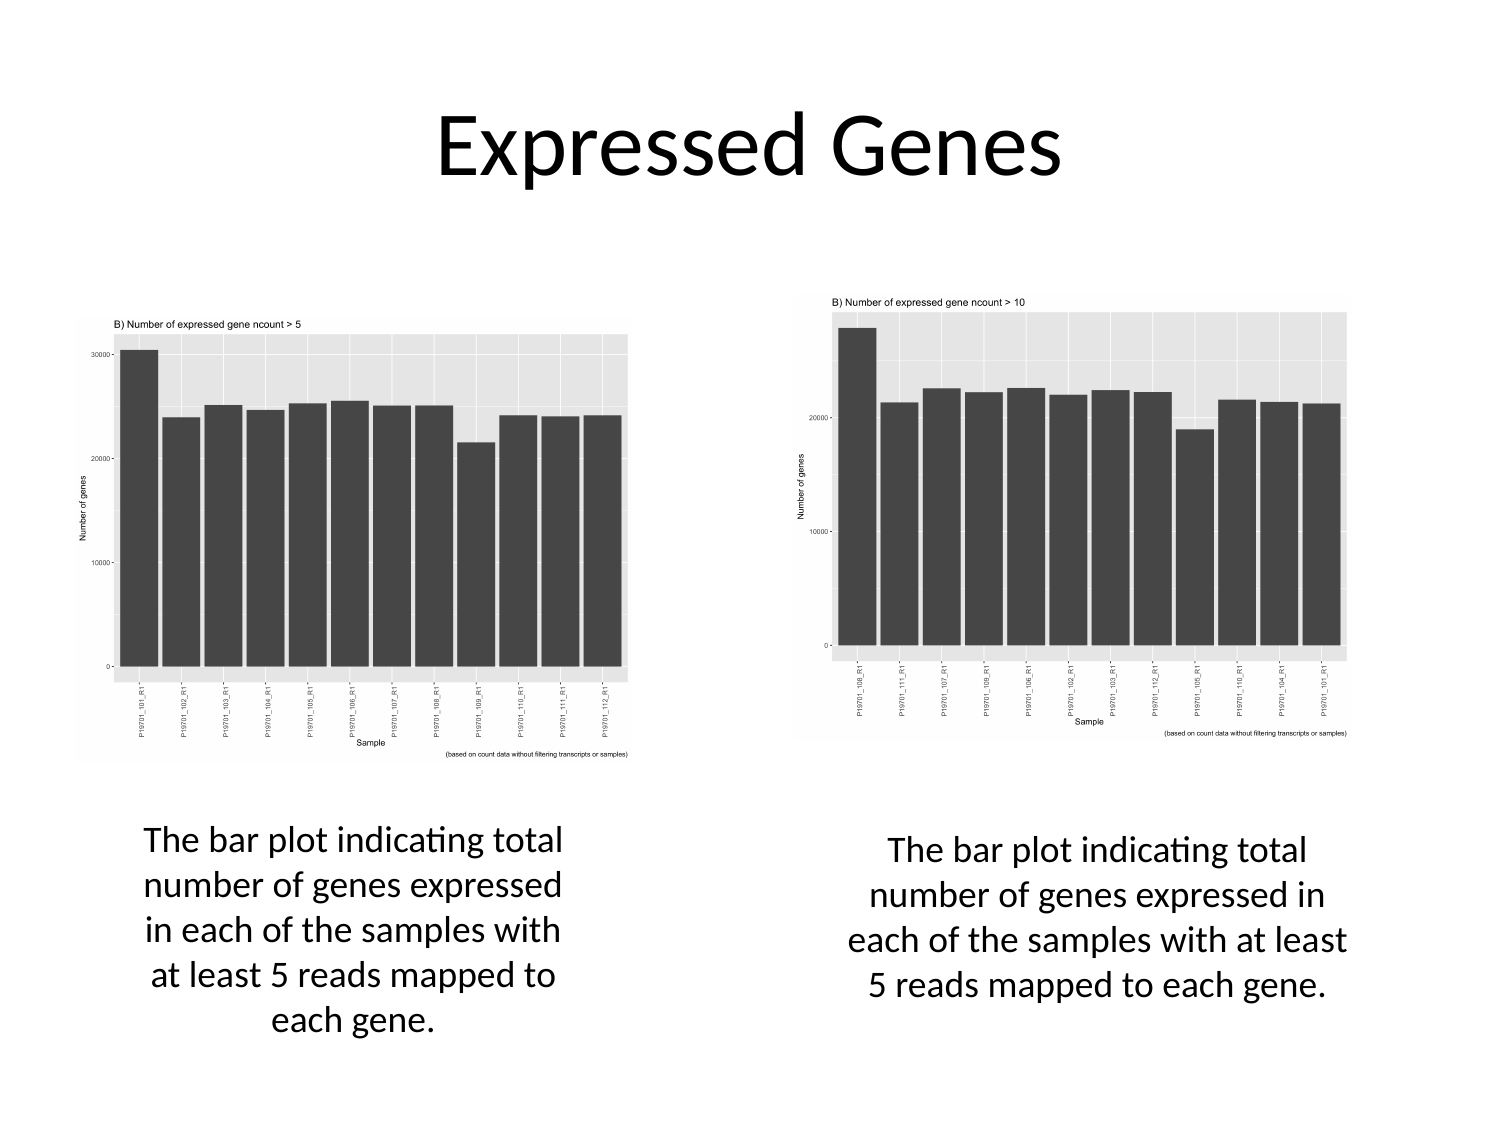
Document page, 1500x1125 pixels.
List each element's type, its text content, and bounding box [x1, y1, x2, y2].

text_box The bar plot indicating total number of genes expressed in each of the samples with at least 5 reads mapped to each gene. [819, 817, 1377, 901]
text_box The bar plot indicating total number of genes expressed in each of the samples with at least 5 reads mapped to each gene. [123, 808, 584, 1058]
picture [74, 316, 633, 763]
picture [793, 294, 1352, 741]
title Expressed Genes [75, 45, 1425, 233]
